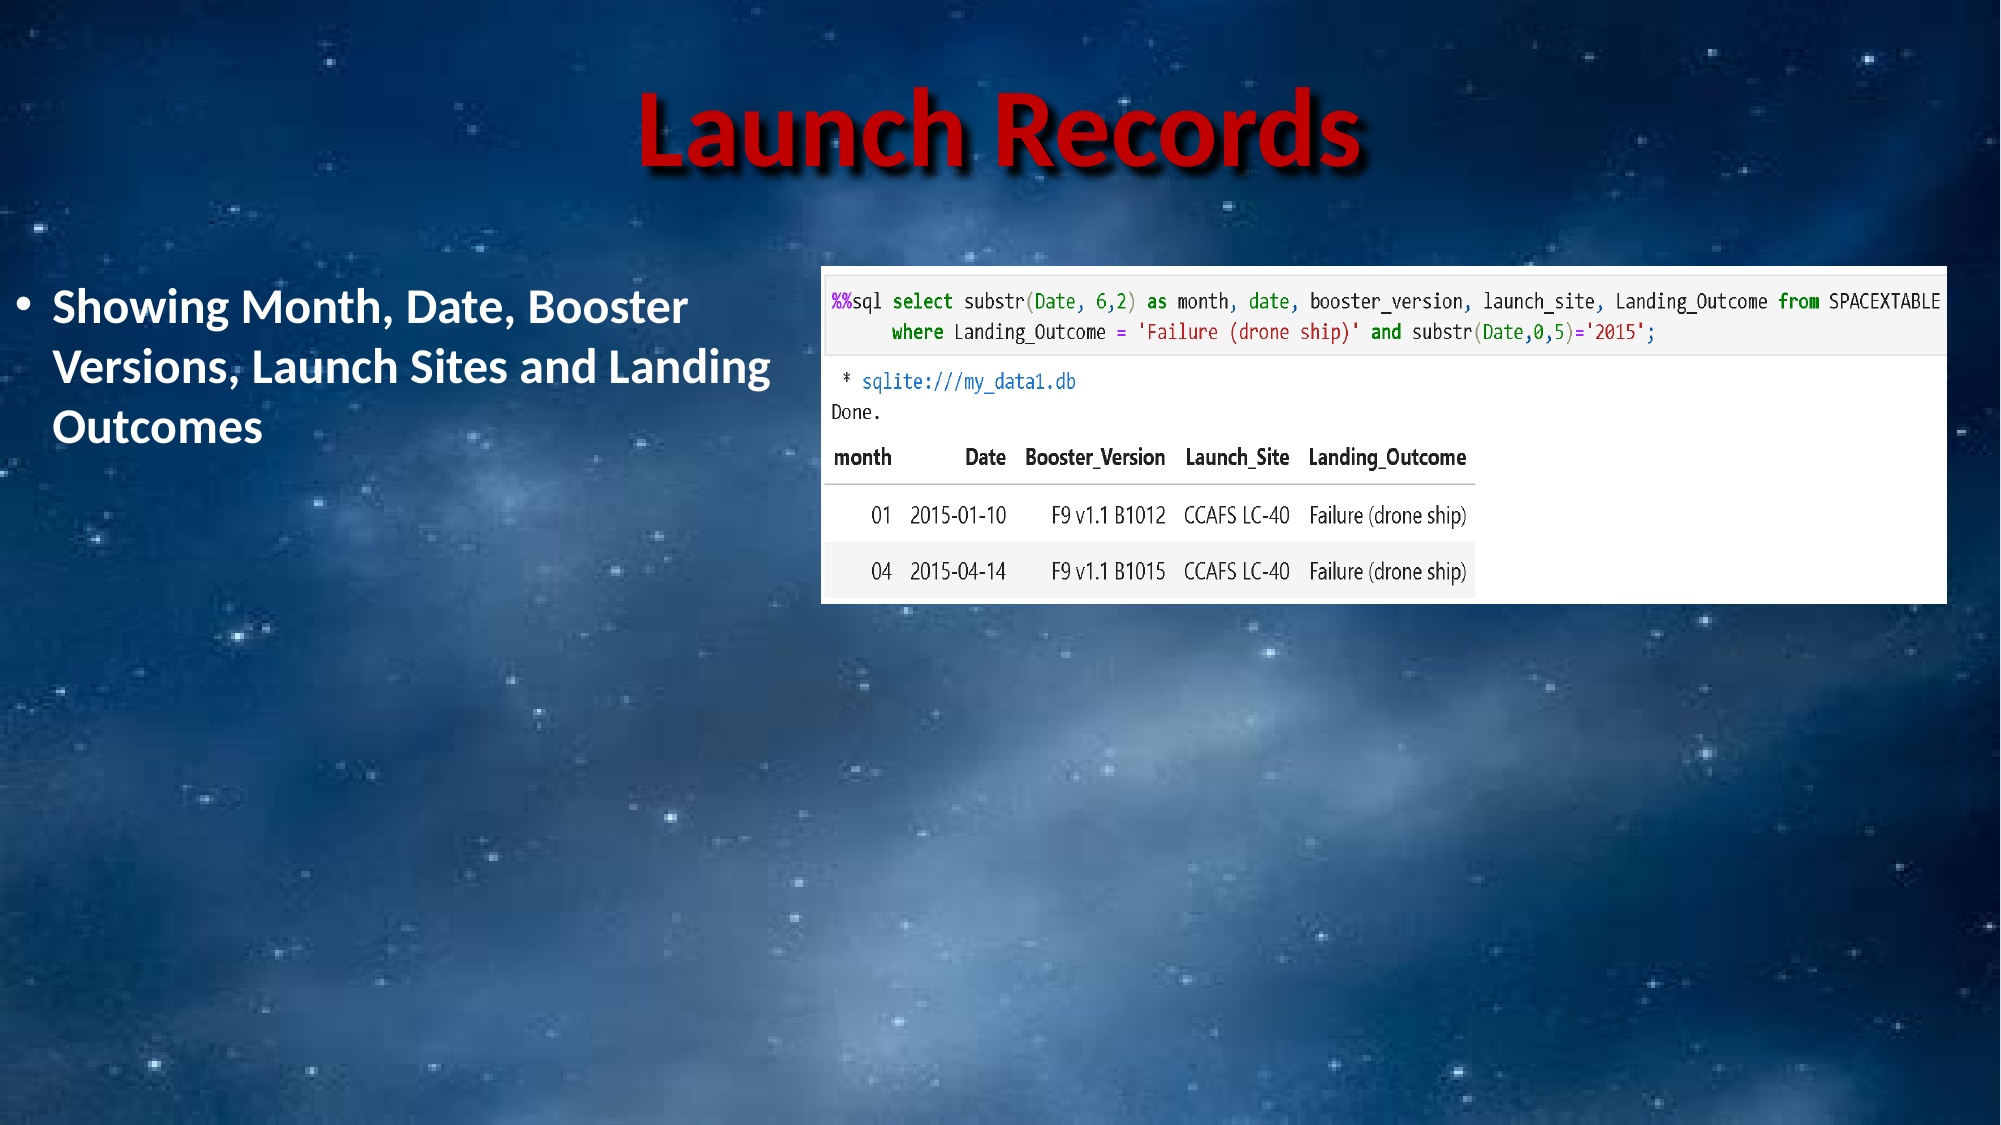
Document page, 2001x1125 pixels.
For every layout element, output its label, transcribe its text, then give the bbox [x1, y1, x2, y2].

text_box Showing Month, Date, Booster Versions, Launch Sites and Landing Outcomes [0, 266, 787, 988]
text_box Launch Records [0, 83, 2000, 193]
picture [0, 0, 2001, 1125]
